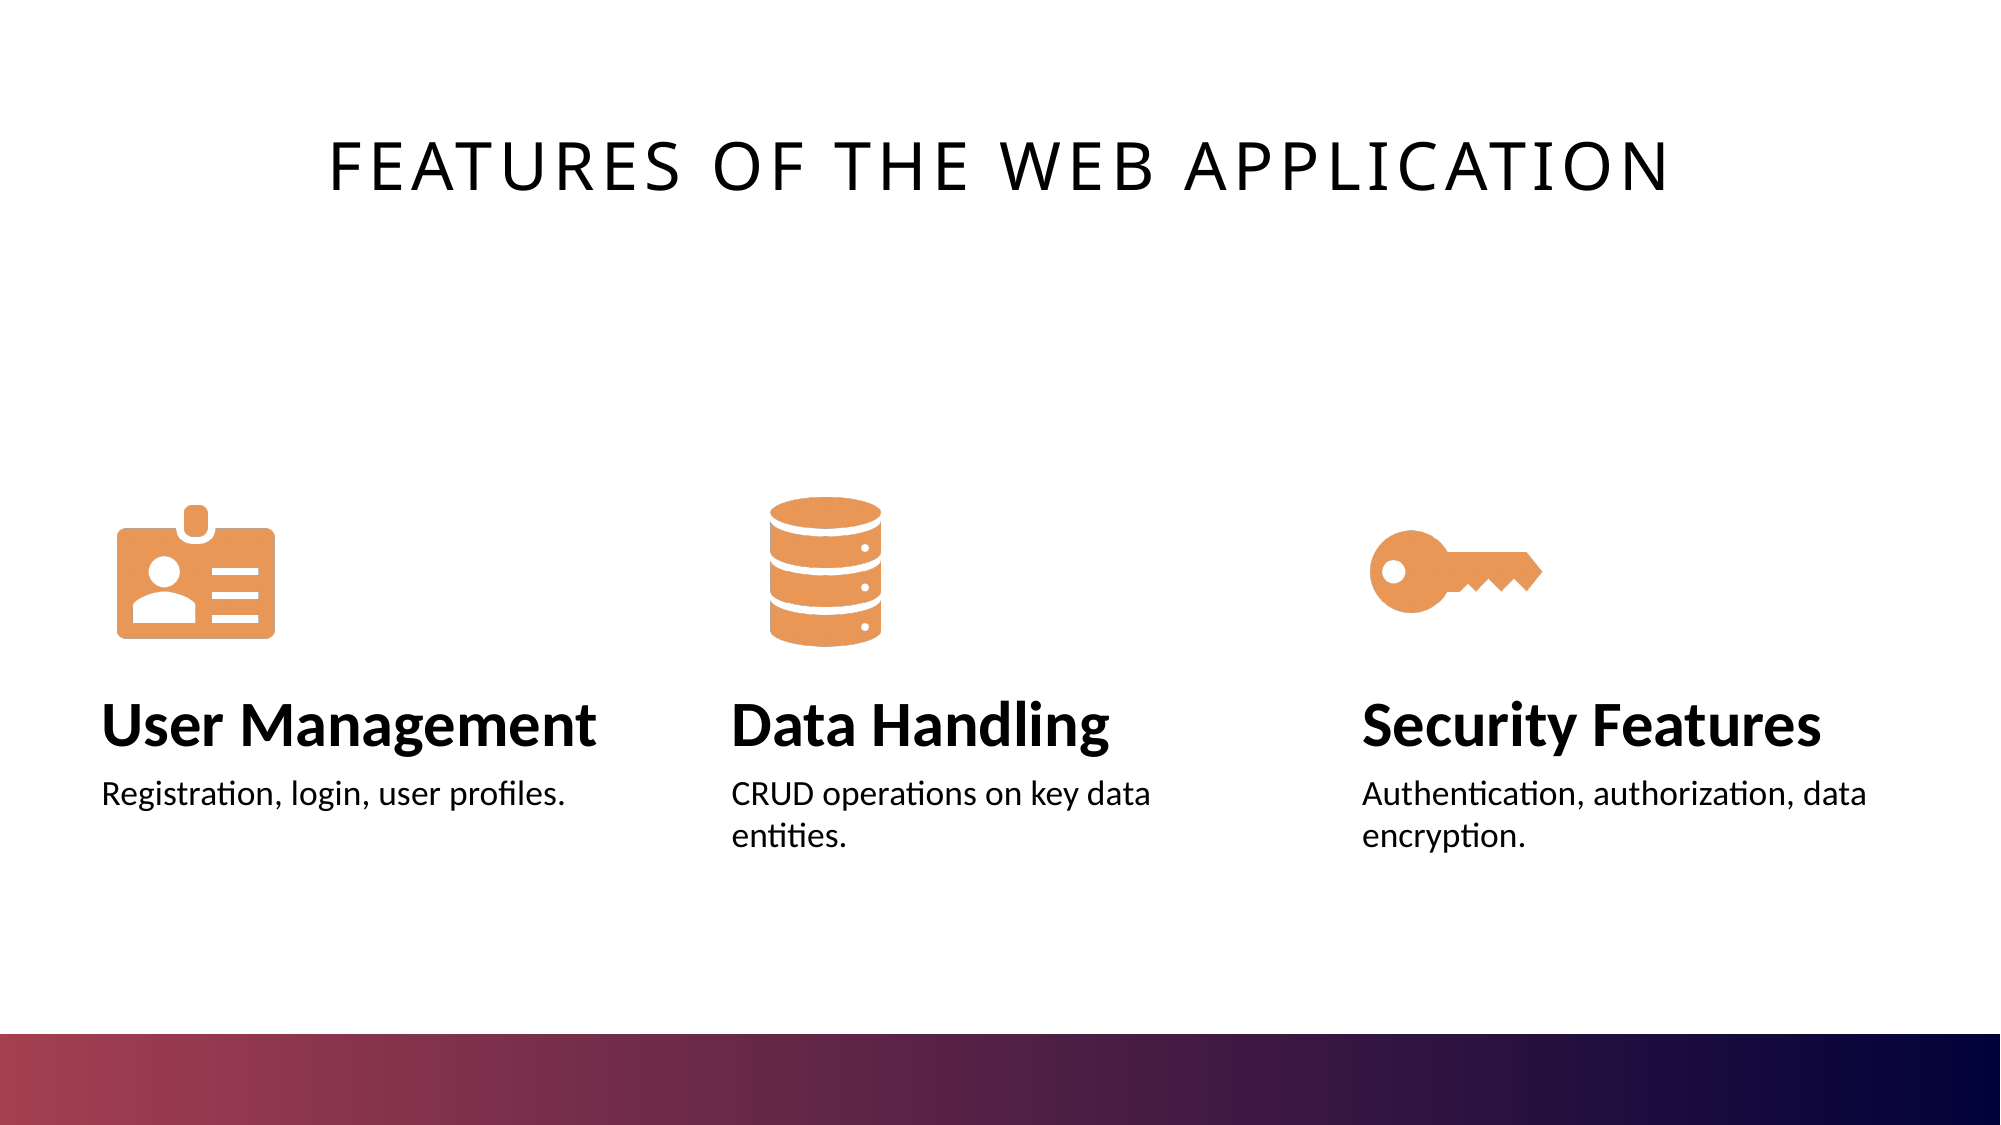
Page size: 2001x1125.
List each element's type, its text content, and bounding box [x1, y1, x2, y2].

title Features of the web application [137, 59, 1863, 278]
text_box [99, 345, 1900, 990]
text_box [0, 1033, 2000, 1125]
